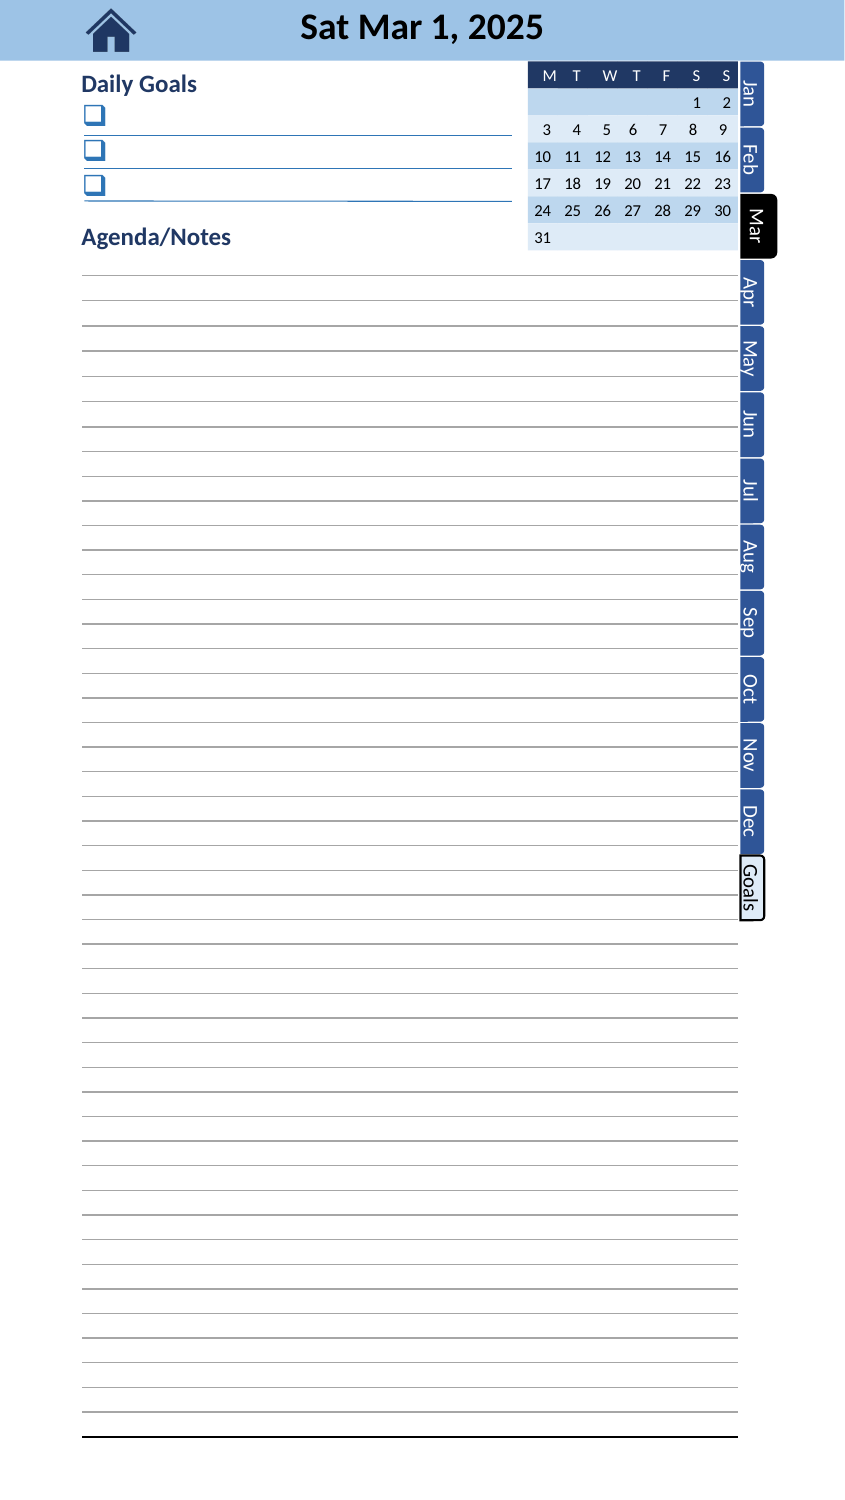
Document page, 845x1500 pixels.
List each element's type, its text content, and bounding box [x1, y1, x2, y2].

picture [82, 1, 140, 59]
list Sat Mar 1, 2025 [190, 0, 655, 61]
